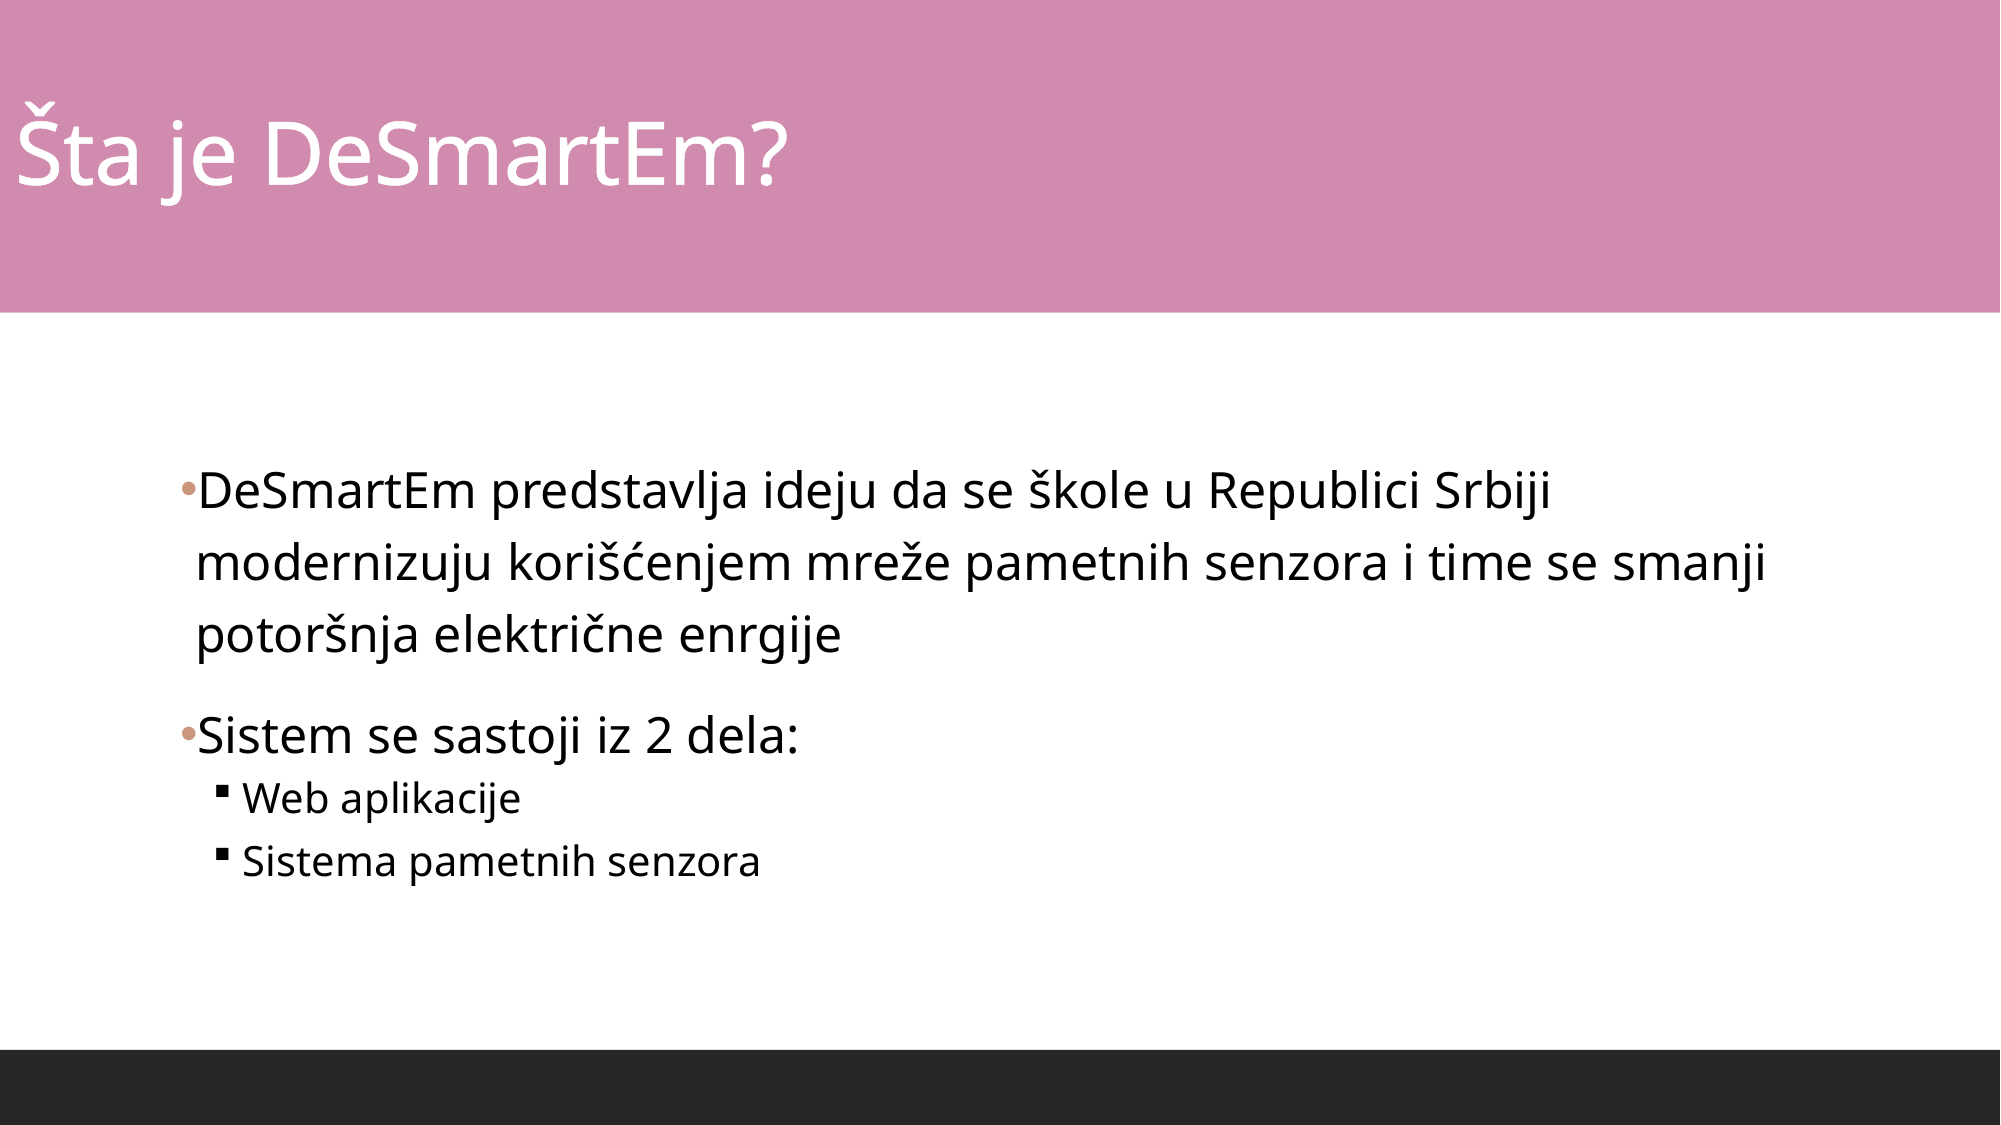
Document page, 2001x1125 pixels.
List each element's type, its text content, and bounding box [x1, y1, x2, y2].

text_box [0, 314, 2000, 1049]
title Šta je DeSmartEm? [0, 0, 2000, 313]
list DeSmartEm predstavlja ideju da se škole u Republici Srbiji modernizuju korišćenjem mreže pametnih senzora i time se smanji potoršnja električne enrgije Sistem se sastoji iz 2 dela: Web aplikacije Sistema pametnih senzora [179, 438, 1831, 964]
text_box [0, 1049, 2000, 1125]
